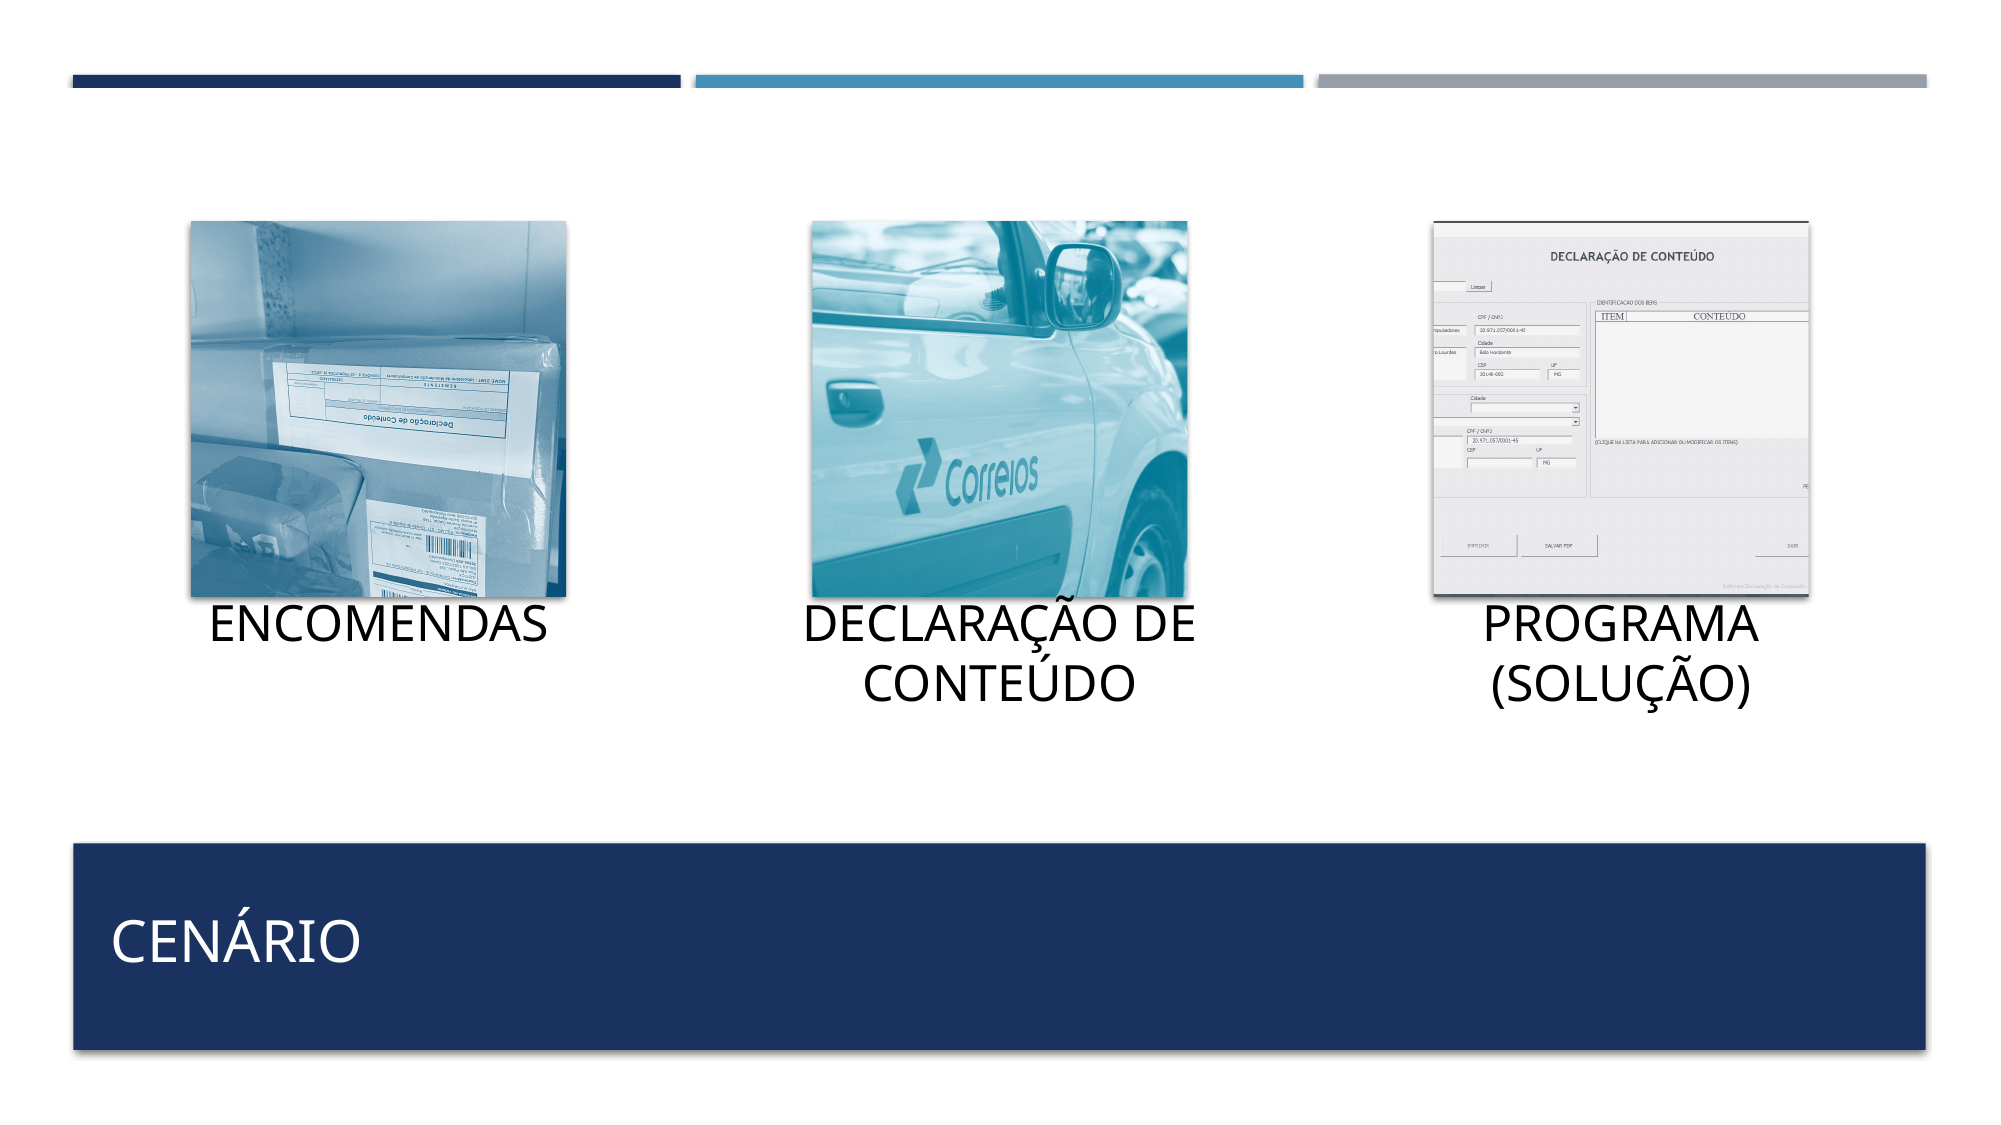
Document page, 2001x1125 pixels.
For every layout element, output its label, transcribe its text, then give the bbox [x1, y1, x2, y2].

title CENÁRIO [95, 863, 1905, 982]
text_box [0, 86, 2000, 1125]
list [104, 140, 1896, 792]
text_box [72, 842, 1927, 1051]
